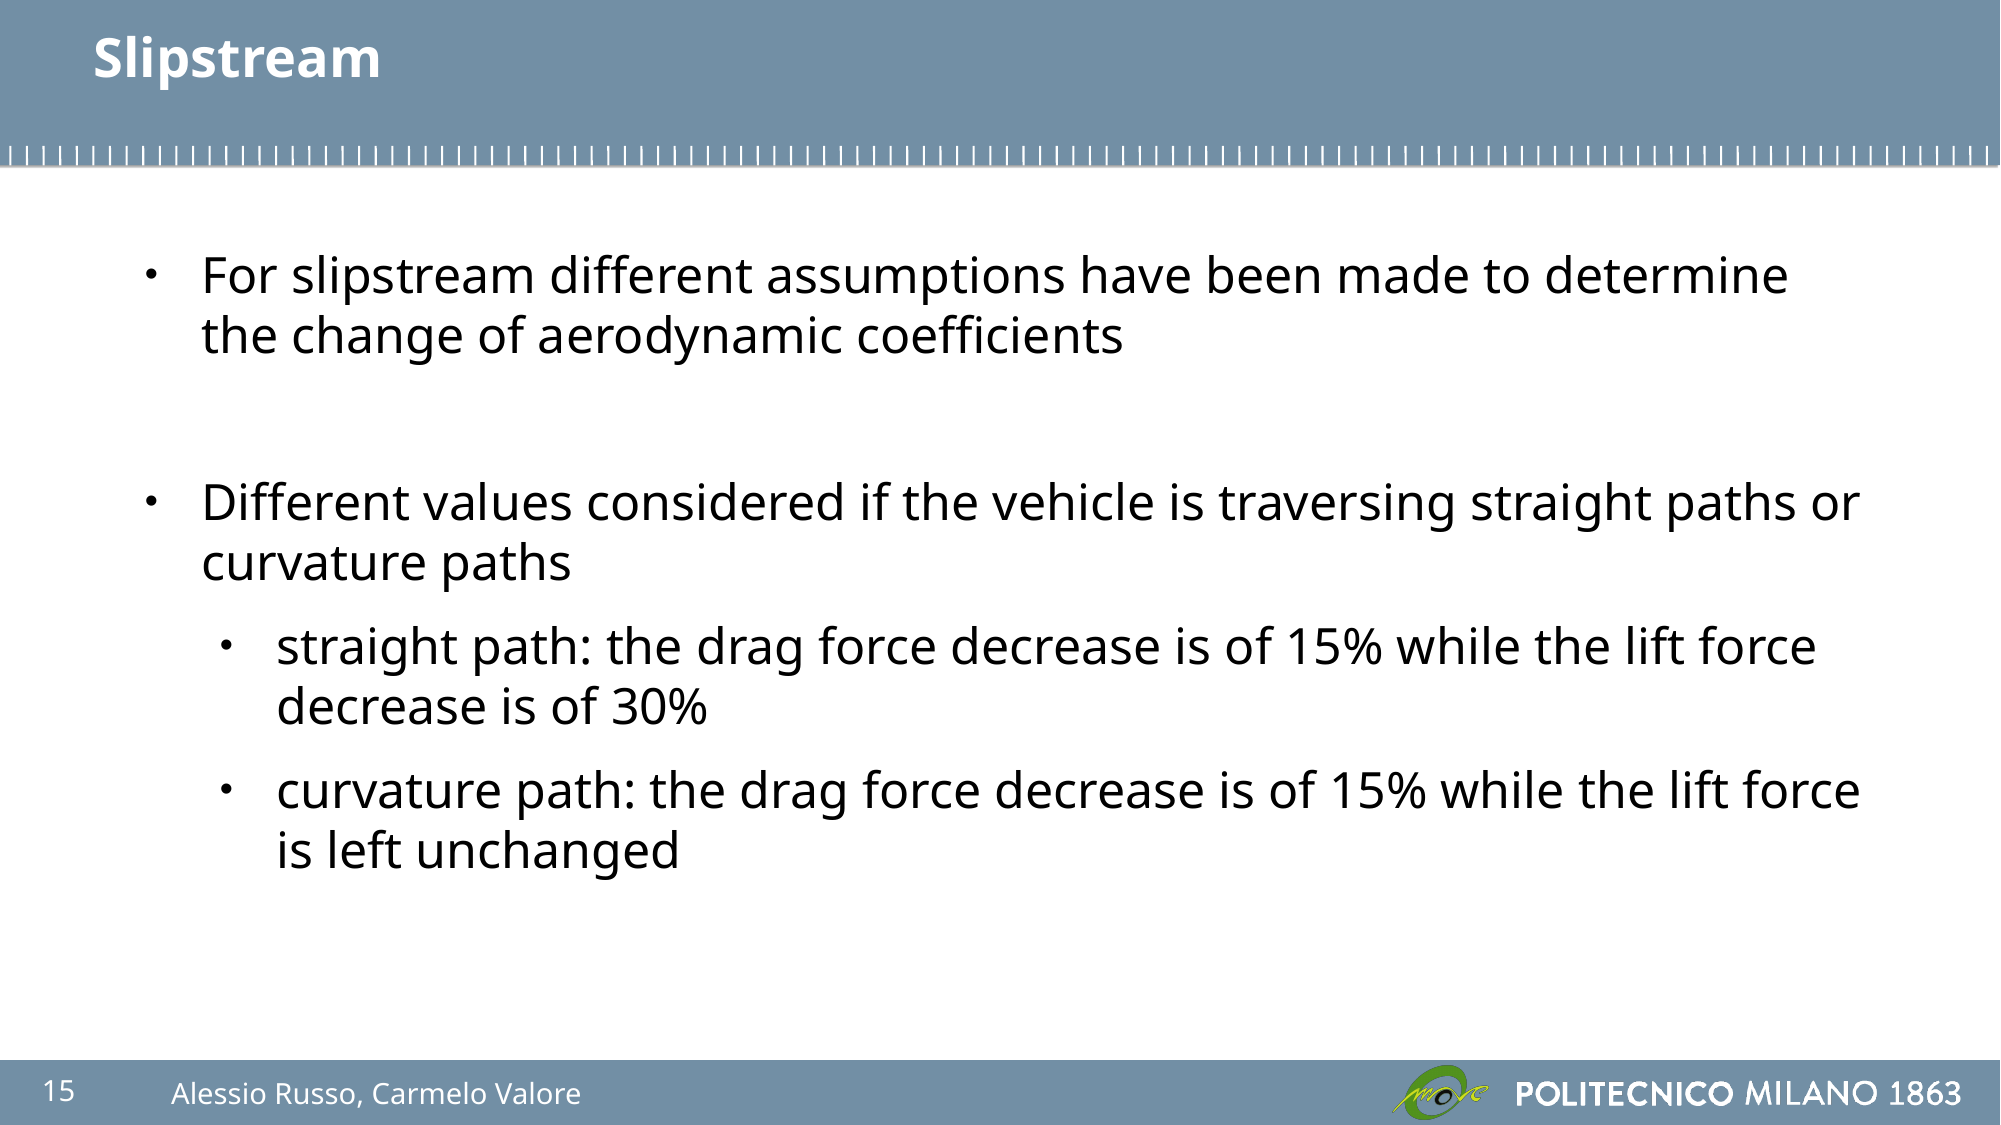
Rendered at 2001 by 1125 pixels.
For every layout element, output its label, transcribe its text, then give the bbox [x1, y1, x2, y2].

text_box Alessio Russo, Carmelo Valore [156, 1093, 1007, 1123]
text_box 15 [7, 1062, 110, 1123]
text_box For slipstream different assumptions have been made to determine the change of aerodynamic coefficients Different values considered if the vehicle is traversing straight paths or curvature paths straight path: the drag force decrease is of 15% while the lift force decrease is of 30% curvature path: the drag force decrease is of 15% while the lift force is left unchanged [41, 236, 1885, 1093]
picture [1510, 1068, 1967, 1117]
picture [1392, 1093, 1489, 1120]
text_box Slipstream [78, 17, 1922, 95]
